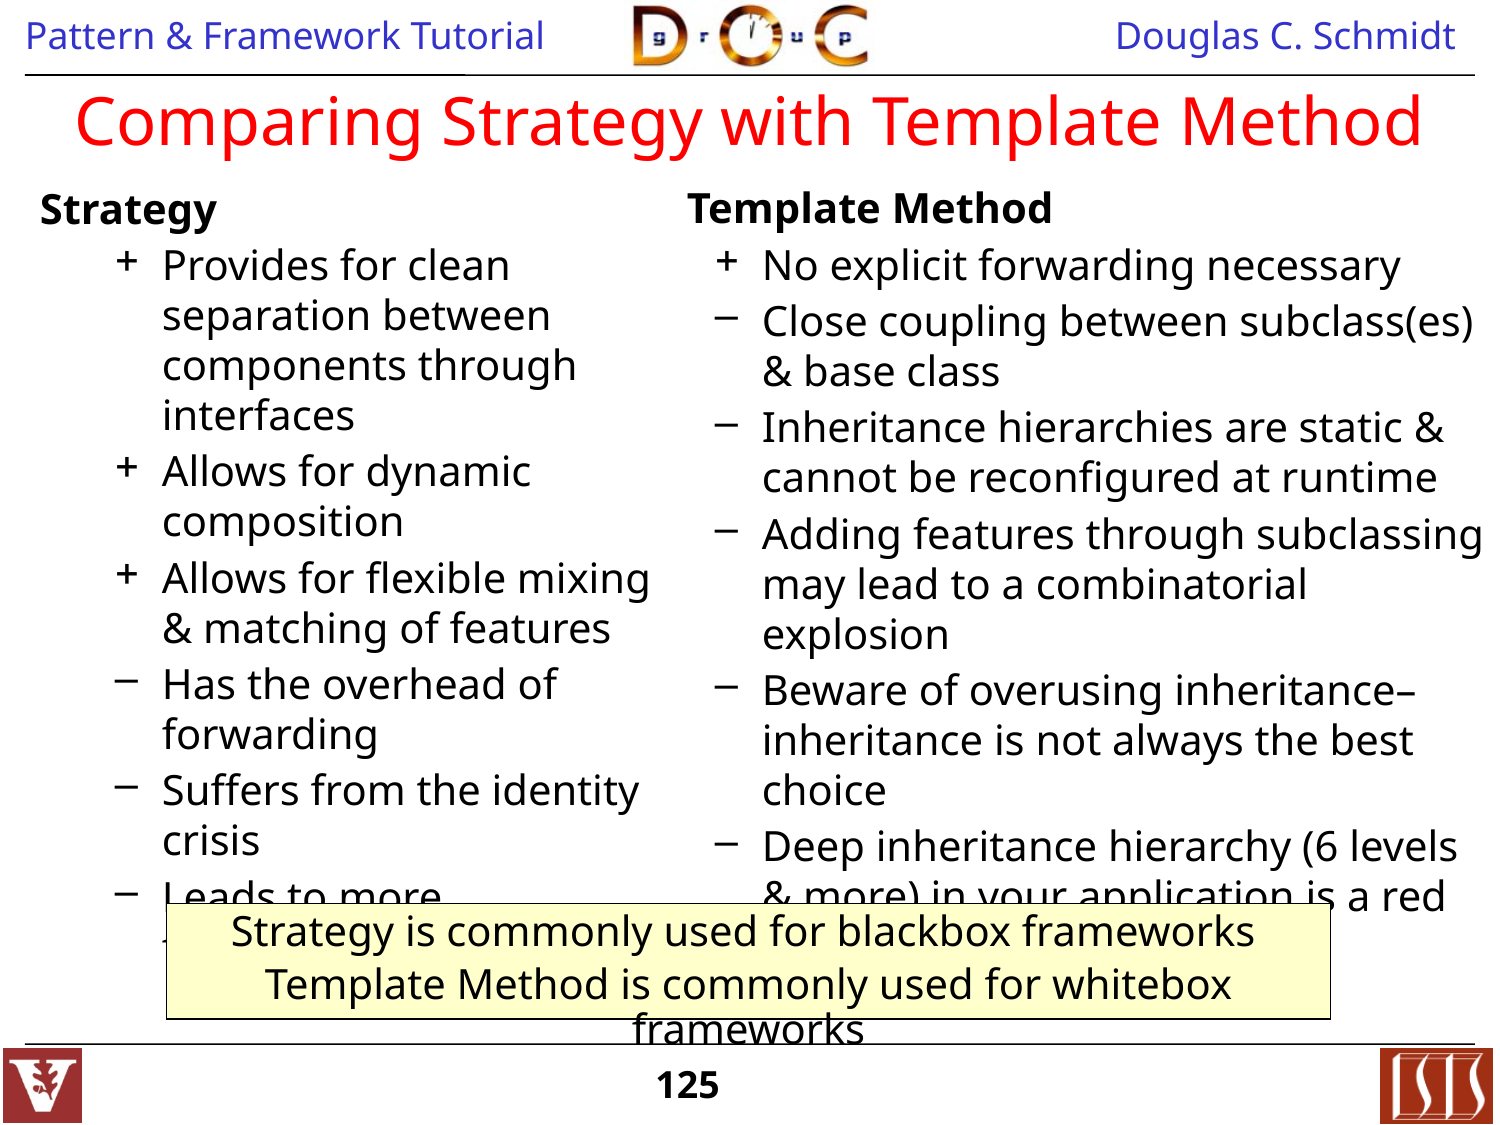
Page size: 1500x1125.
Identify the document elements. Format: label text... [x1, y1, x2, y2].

picture [3, 1048, 82, 1123]
list Strategy Provides for clean separation between components through interfaces Allows for dynamic composition Allows for flexible mixing & matching of features Has the overhead of forwarding Suffers from the identity crisis Leads to more fragmentation [24, 174, 673, 1026]
title Comparing Strategy with Template Method [24, 87, 1476, 151]
picture [1380, 1048, 1493, 1124]
text_box Template Method No explicit forwarding necessary Close coupling between subclass(es) & base class Inheritance hierarchies are static & cannot be reconfigured at runtime Adding features through subclassing may lead to a combinatorial explosion Beware of overusing inheritance–inheritance is not always the best choice Deep inheritance hierarchy (6 levels & more) in your application is a red flag [672, 174, 1500, 1025]
text_box Strategy is commonly used for blackbox frameworks Template Method is commonly used for whitebox frameworks [166, 903, 1331, 1019]
picture [624, 0, 875, 71]
